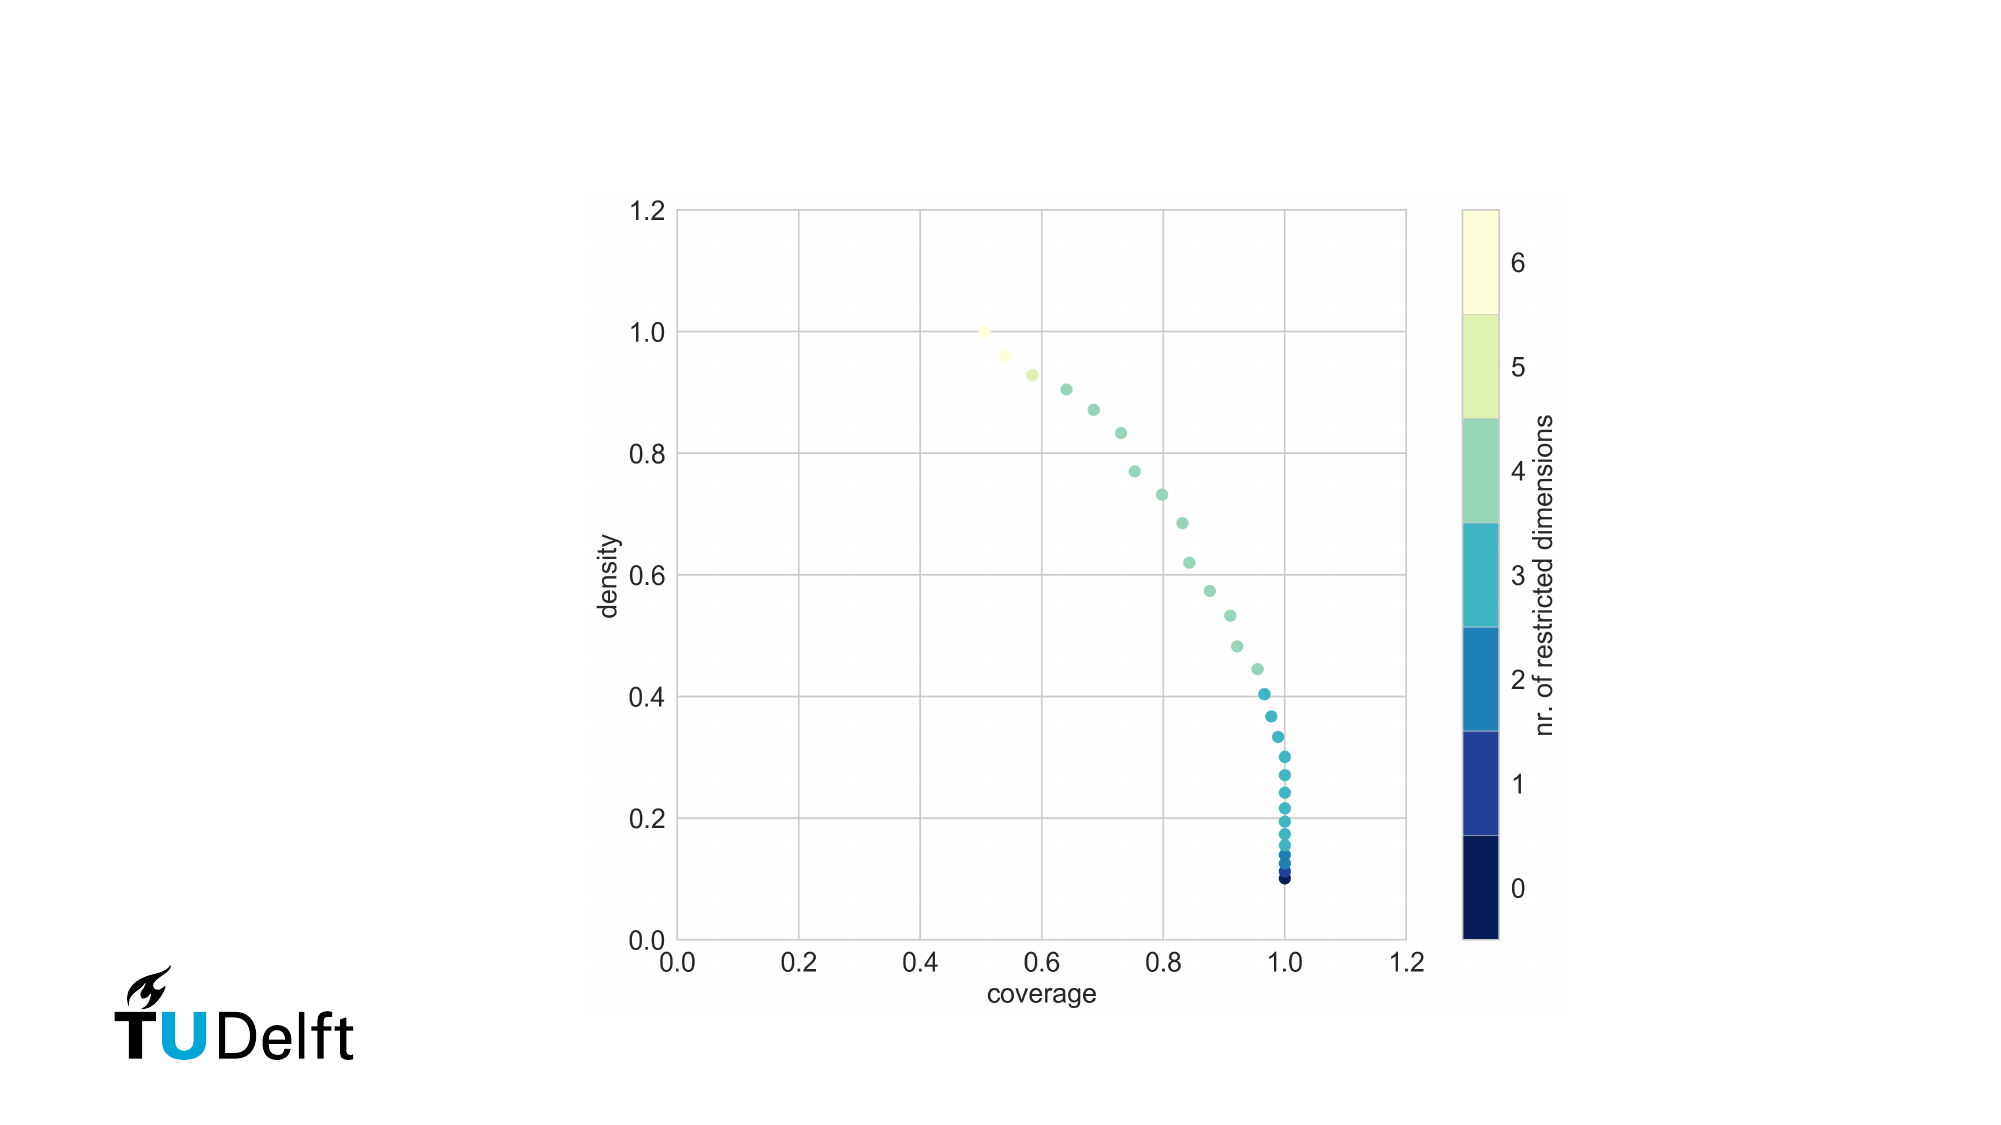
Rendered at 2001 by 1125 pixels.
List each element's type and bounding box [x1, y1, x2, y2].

picture [584, 188, 1569, 1020]
